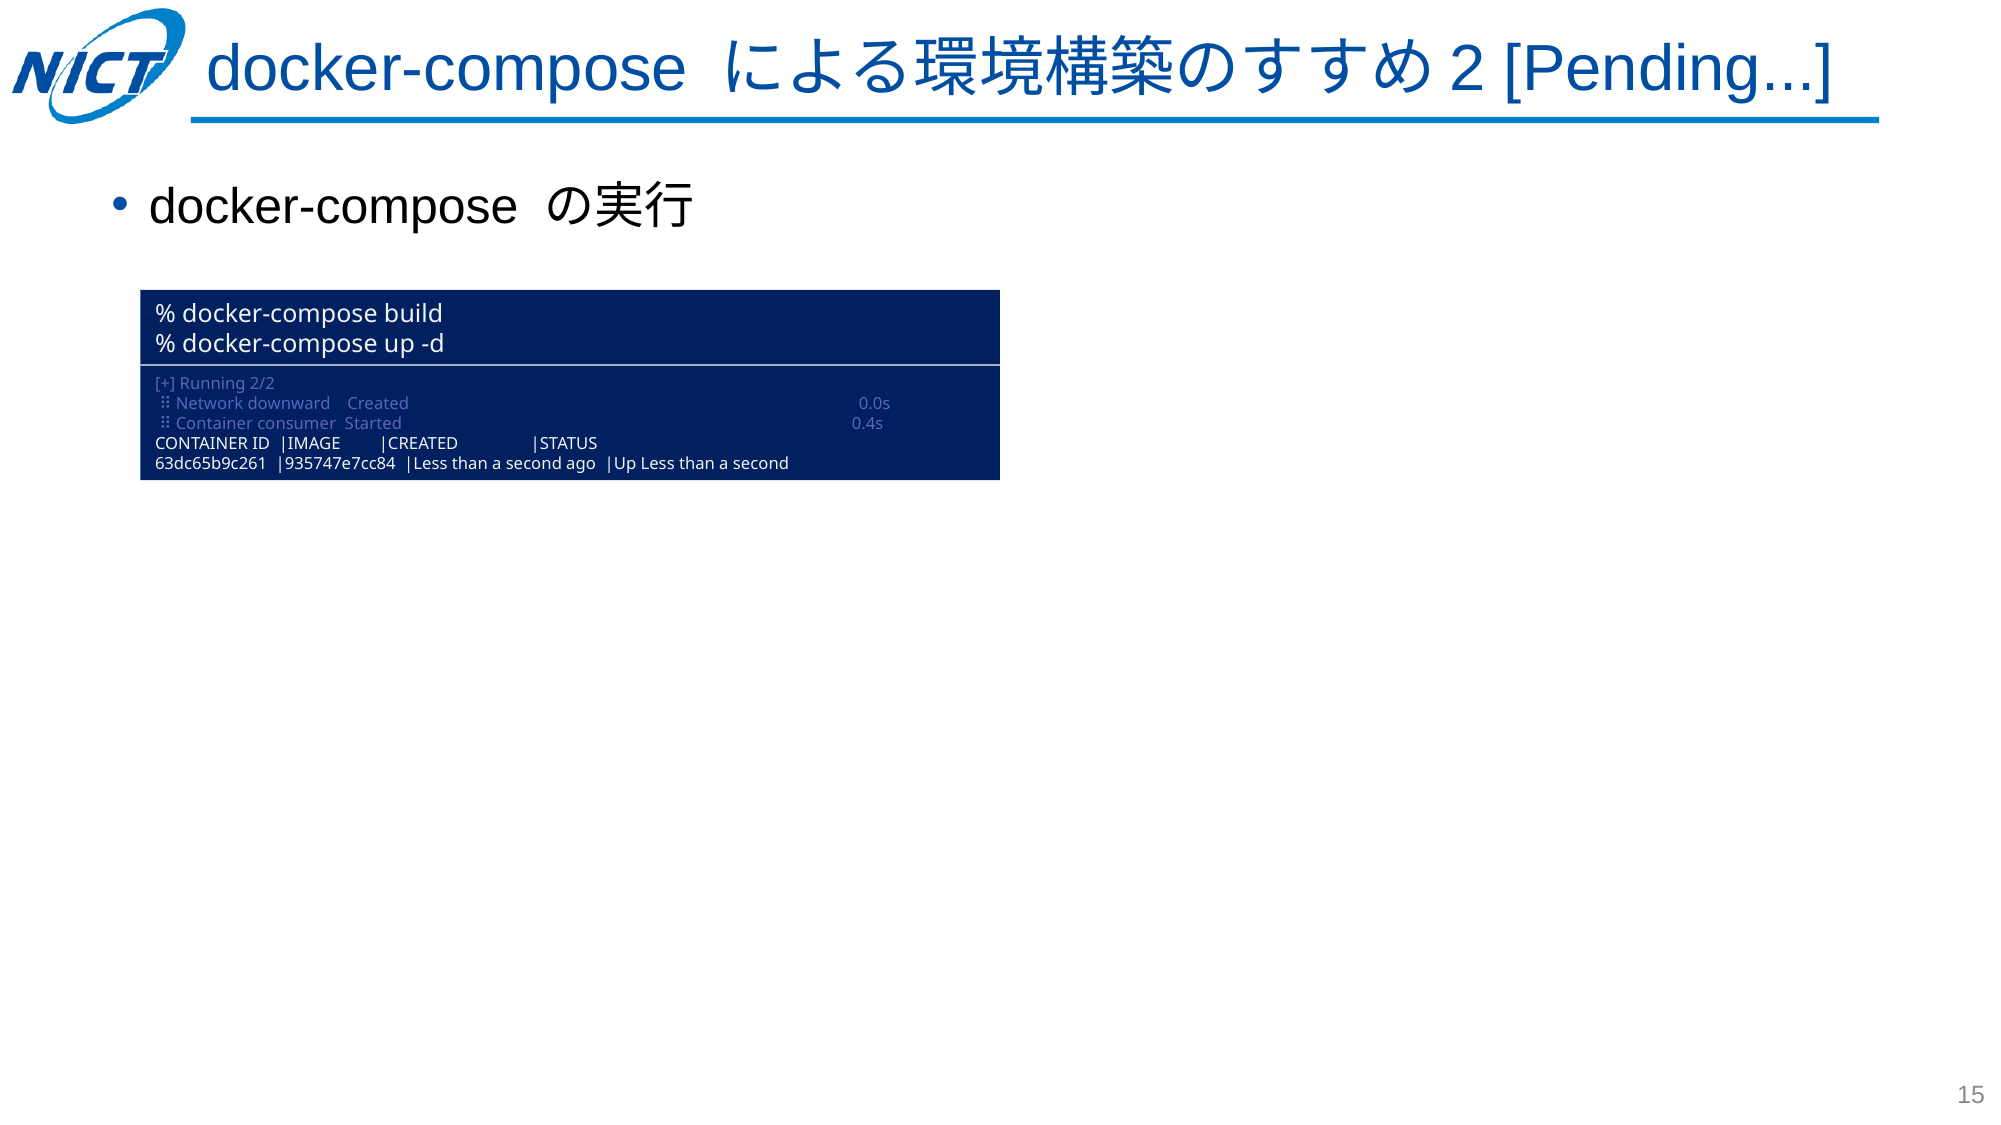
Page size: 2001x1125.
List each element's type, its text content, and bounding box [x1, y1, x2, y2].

slide_number 15 [1920, 1063, 2000, 1124]
list docker-compose の実行 [96, 166, 1822, 880]
title docker-compose による環境構築のすすめ2 [Pending...] [191, 23, 1871, 116]
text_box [140, 289, 1000, 563]
